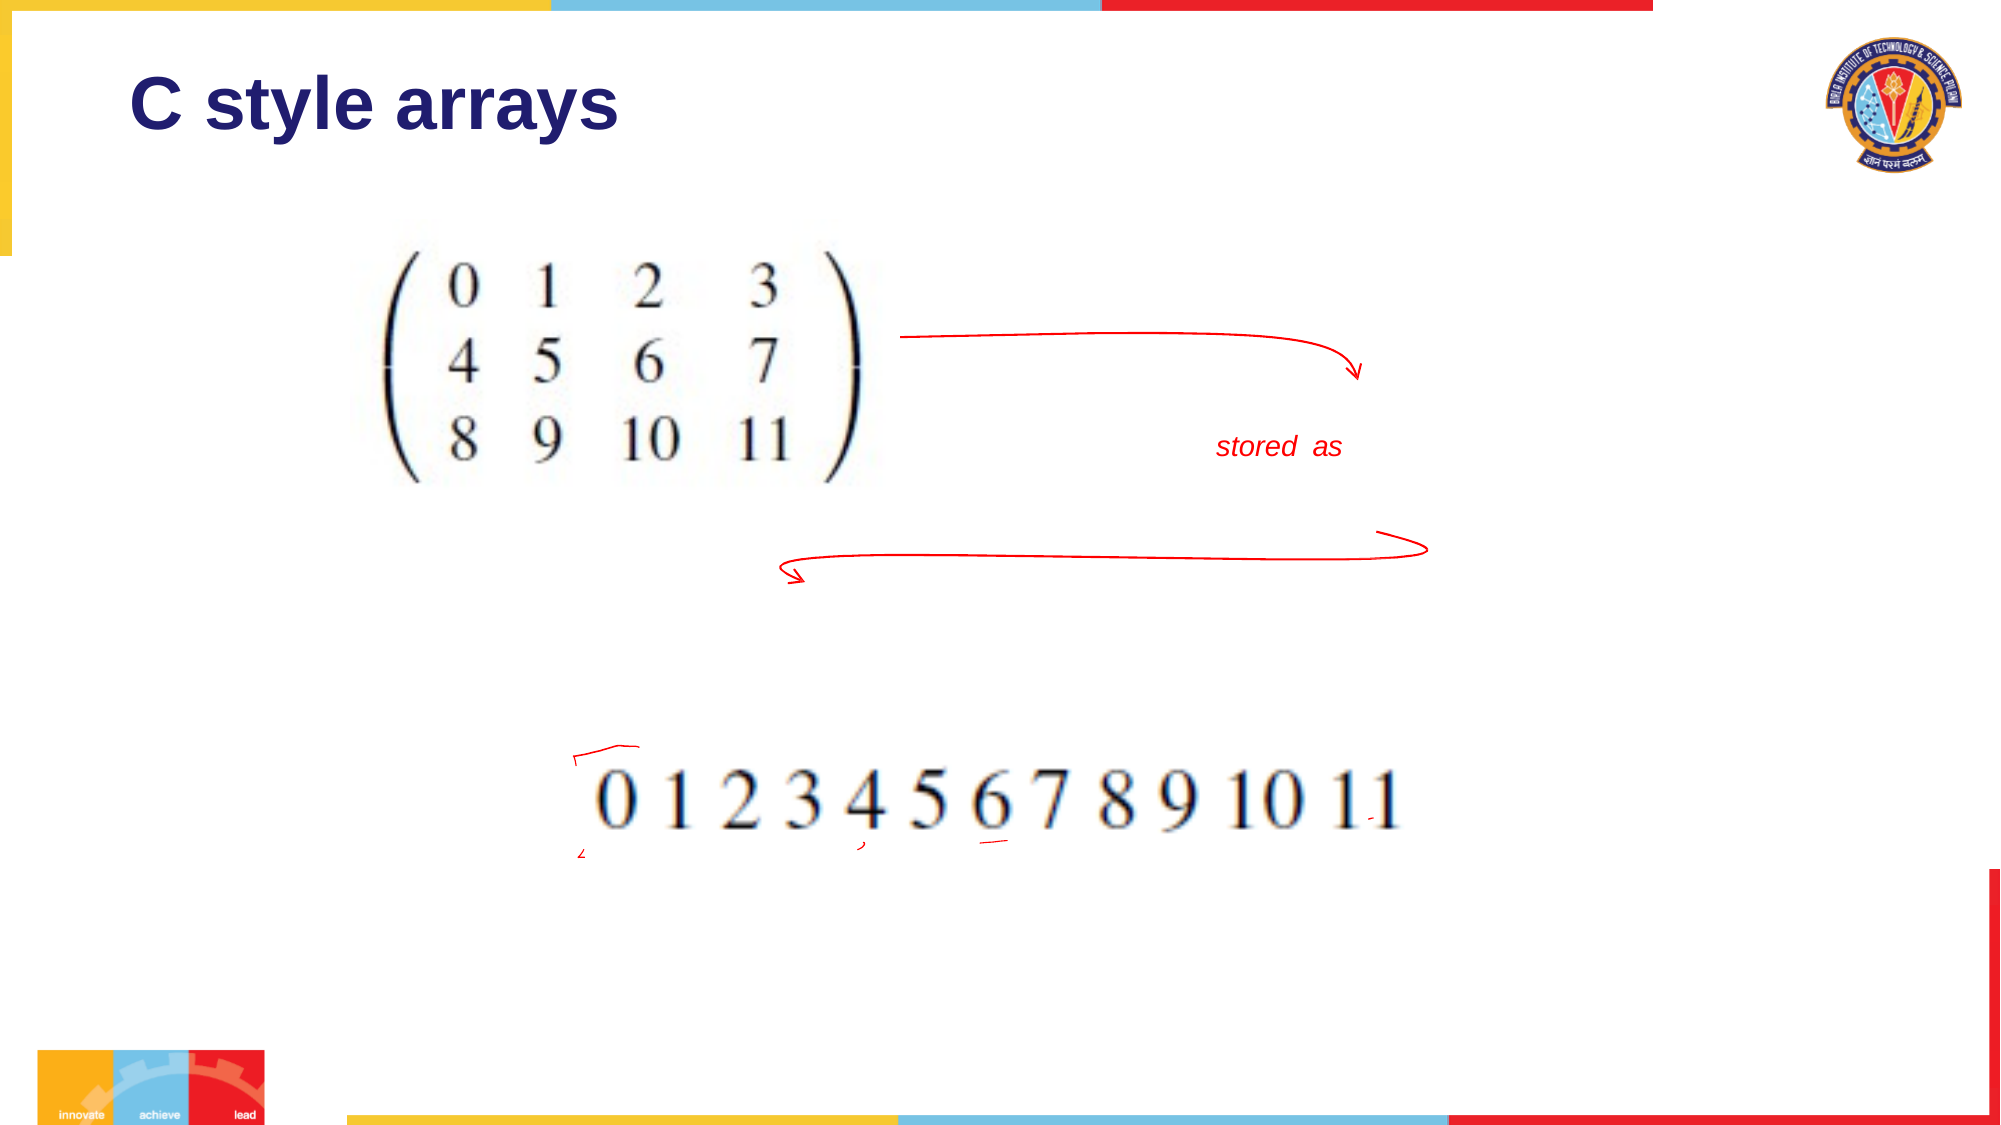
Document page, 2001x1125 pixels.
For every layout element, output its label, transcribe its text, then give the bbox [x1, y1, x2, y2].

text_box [349, 219, 1363, 506]
picture [0, 0, 1653, 256]
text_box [550, 727, 1409, 859]
title C style arrays [127, 21, 1873, 243]
picture [1873, 37, 1962, 174]
picture [37, 1049, 265, 1125]
text_box [779, 530, 1429, 585]
picture [347, 869, 2000, 1125]
